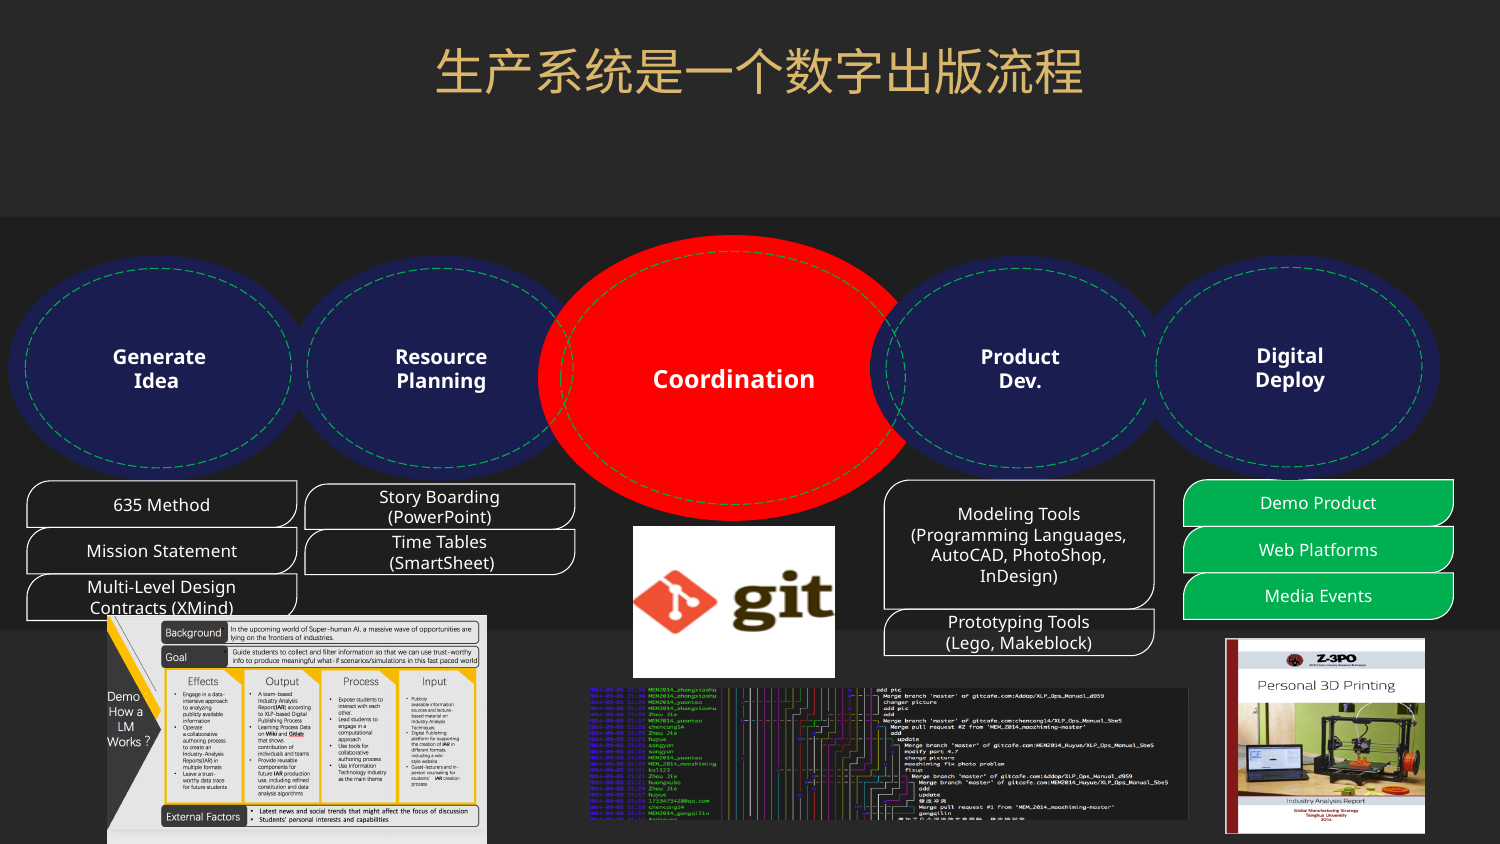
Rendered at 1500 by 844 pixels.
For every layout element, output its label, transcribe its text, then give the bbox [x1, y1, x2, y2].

picture [1225, 638, 1425, 835]
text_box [884, 481, 1155, 656]
title 生产系统是一个数字出版流程 [419, 0, 1500, 156]
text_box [309, 256, 541, 481]
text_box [1183, 479, 1454, 620]
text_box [26, 481, 297, 621]
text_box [871, 256, 1170, 481]
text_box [304, 483, 575, 575]
picture [633, 526, 835, 678]
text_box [541, 236, 928, 521]
picture [590, 688, 1189, 820]
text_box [1140, 255, 1440, 480]
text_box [10, 256, 309, 481]
picture [106, 615, 487, 844]
